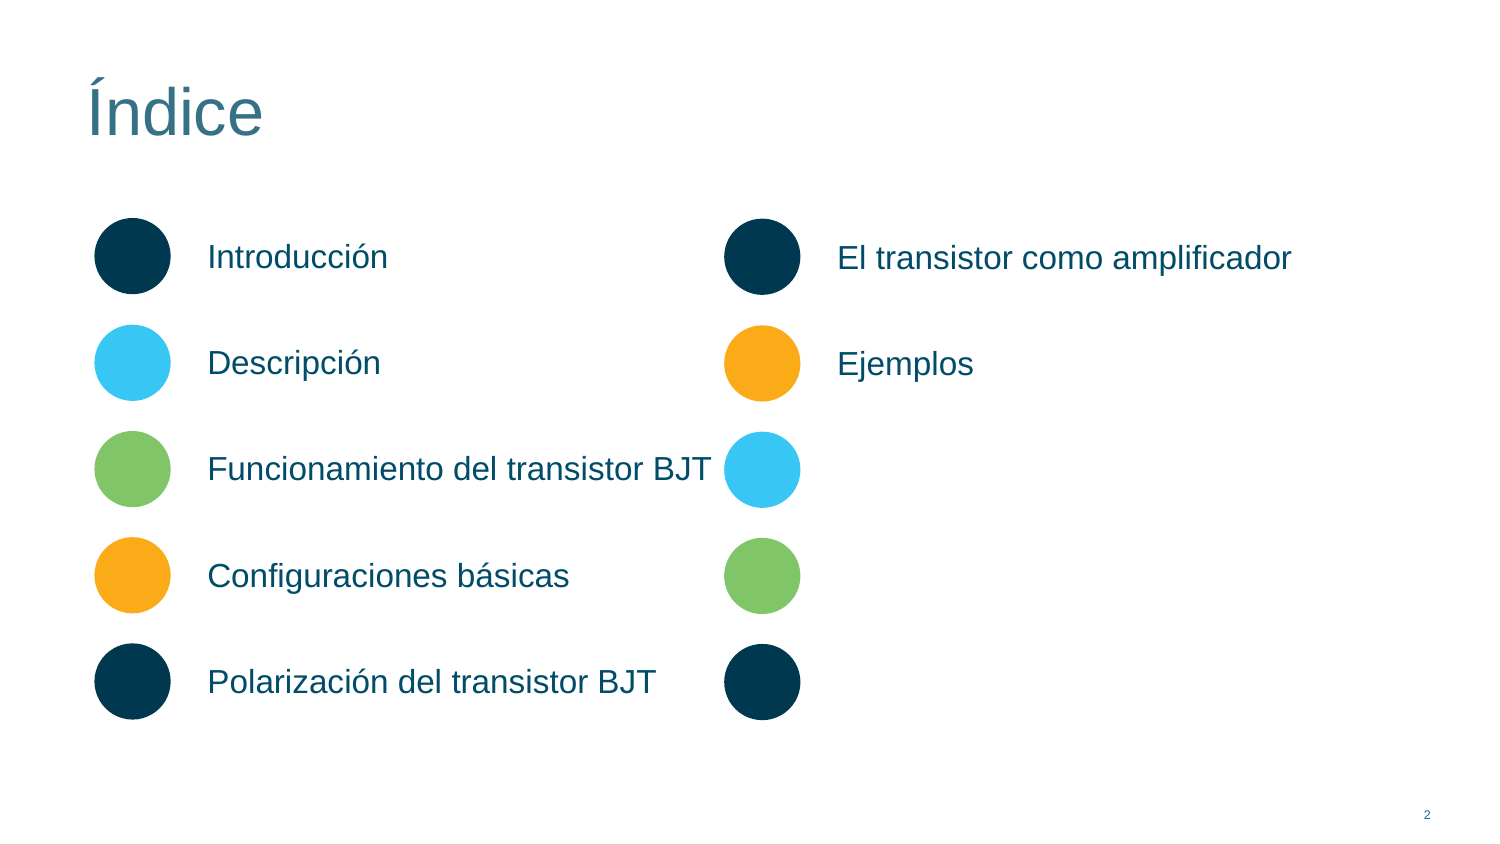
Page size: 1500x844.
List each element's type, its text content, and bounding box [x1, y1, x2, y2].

list Polarización del transistor BJT [192, 643, 725, 719]
list Funcionamiento del transistor BJT [192, 430, 1034, 507]
list Descripción [192, 325, 550, 402]
list Ejemplos [822, 326, 1463, 402]
list Configuraciones básicas [192, 537, 743, 613]
picture [1424, 810, 1429, 819]
title Índice [71, 55, 1441, 176]
list Introducción [192, 218, 550, 295]
list El transistor como amplificador [822, 219, 1500, 296]
